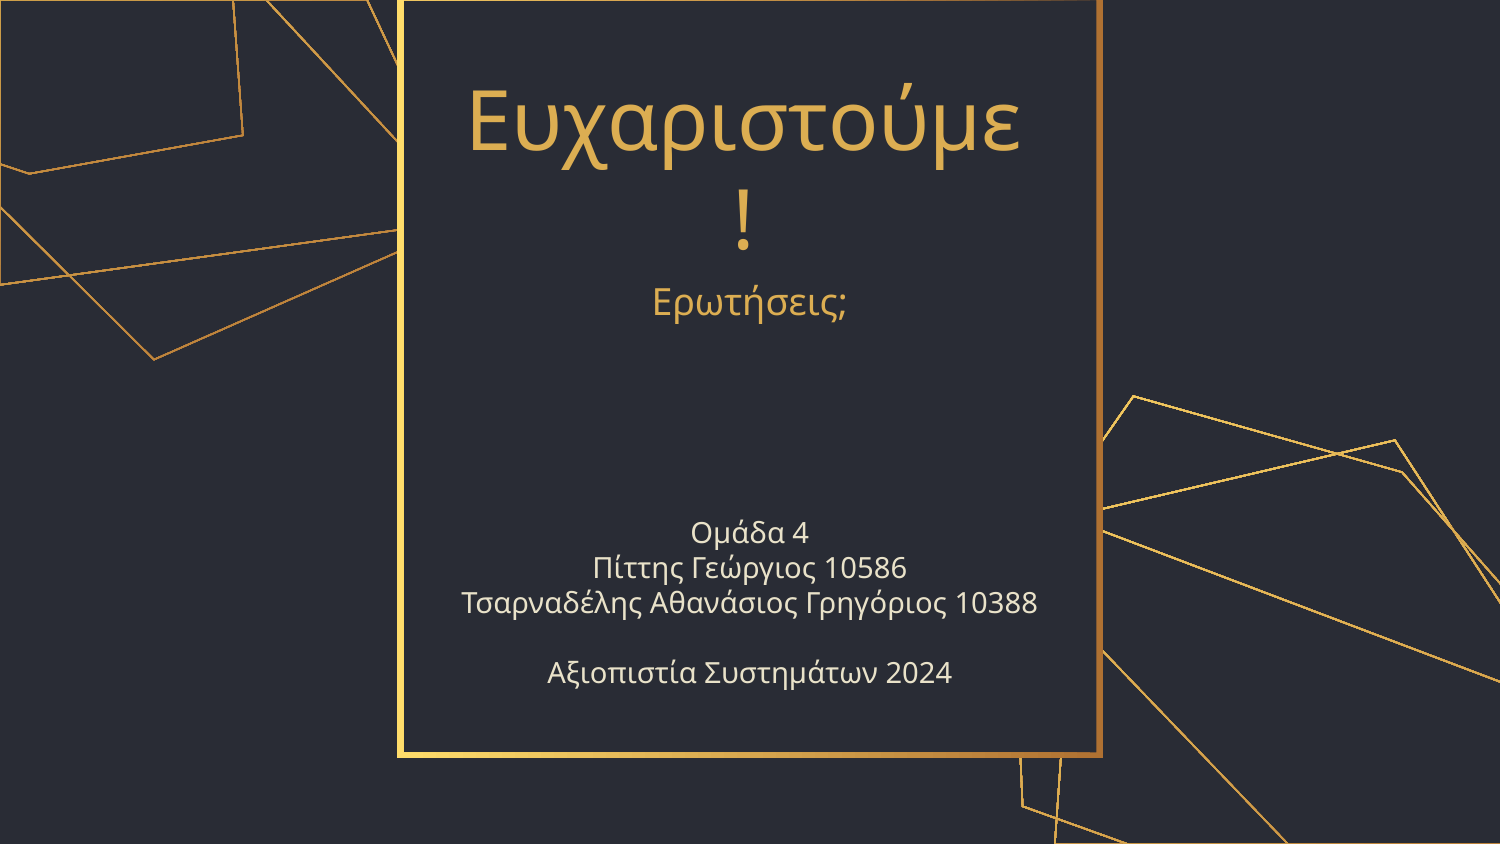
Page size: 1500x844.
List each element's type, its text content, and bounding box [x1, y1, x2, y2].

subtitle Ερωτήσεις; [463, 282, 1037, 334]
subtitle Ομάδα 4 Πίττης Γεώργιος 10586 Τσαρναδέλης Αθανάσιος Γρηγόριος 10388 Αξιοπιστία Συστημάτων 2024 [394, 500, 1106, 740]
title Ευχαριστούμε! [444, 139, 1043, 282]
